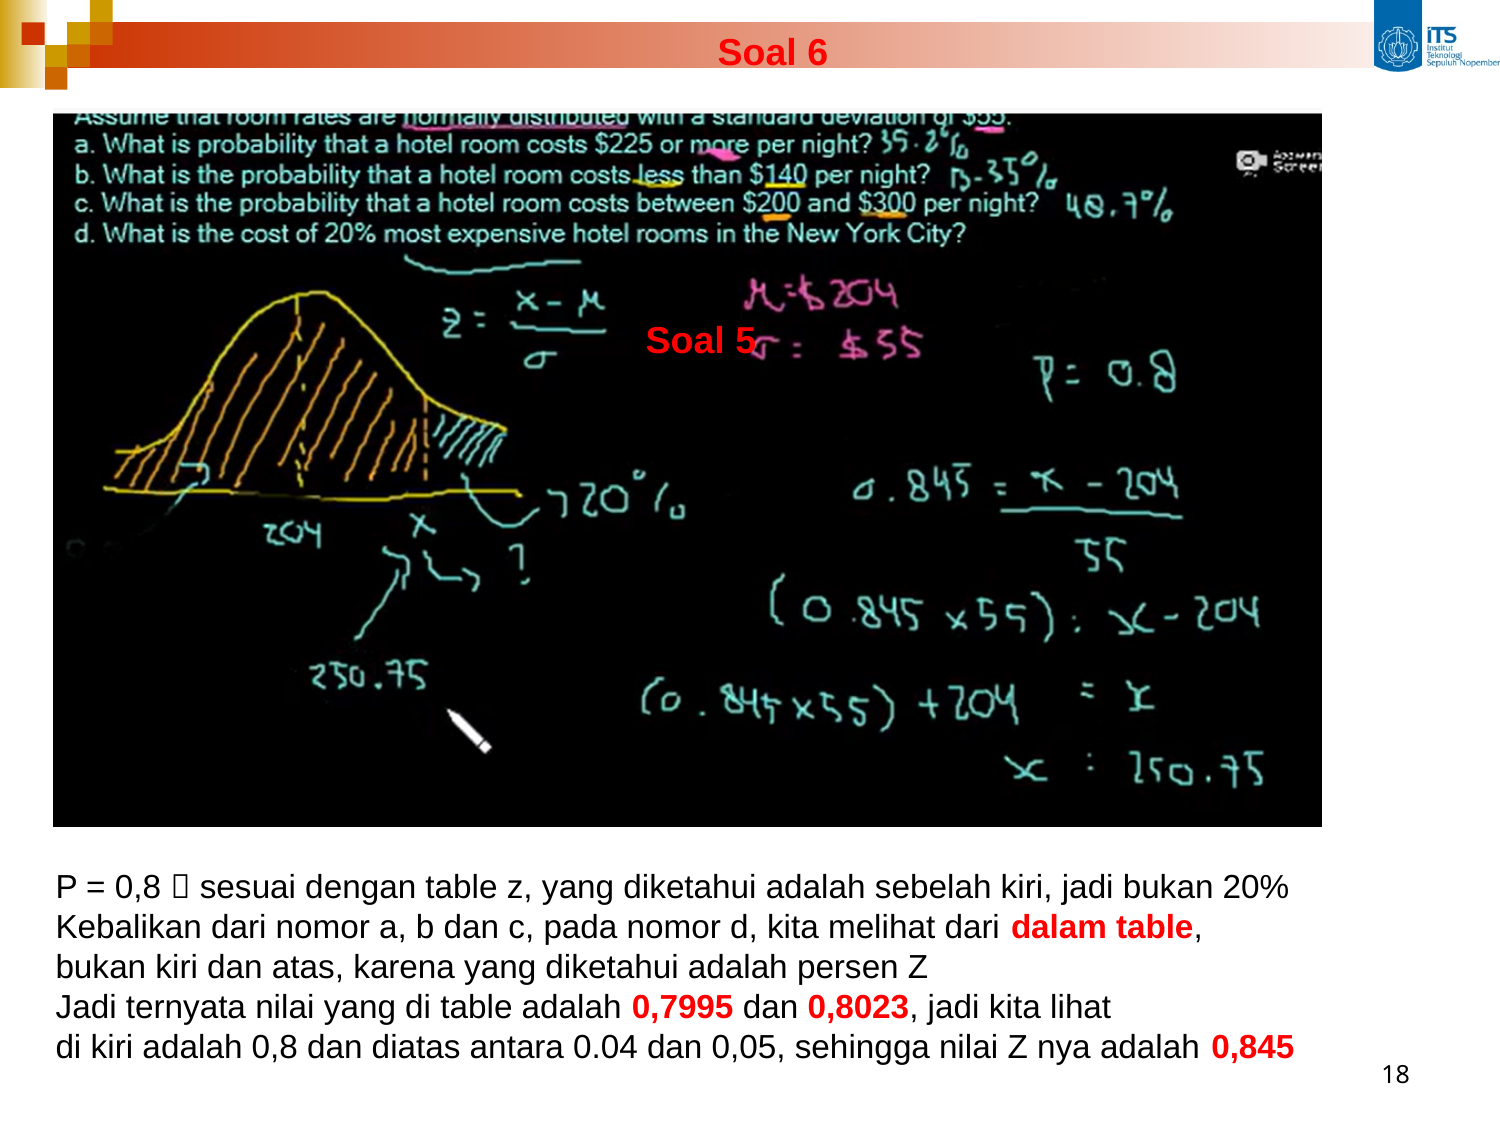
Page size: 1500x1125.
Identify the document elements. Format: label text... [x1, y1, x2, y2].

picture [1374, 0, 1500, 72]
text_box Soal 6 [702, 20, 844, 81]
picture [52, 107, 1322, 827]
text_box P = 0,8  sesuai dengan table z, yang diketahui adalah sebelah kiri, jadi bukan 20% Kebalikan dari nomor a, b dan c, pada nomor d, kita melihat dari dalam table, bukan kiri dan atas, karena yang diketahui adalah persen Z Jadi ternyata nilai yang di table adalah 0,7995 dan 0,8023, jadi kita lihat di kiri adalah 0,8 dan diatas antara 0.04 dan 0,05, sehingga nilai Z nya adalah 0,845 [40, 857, 1425, 1073]
slide_number 18 [1074, 1024, 1426, 1101]
